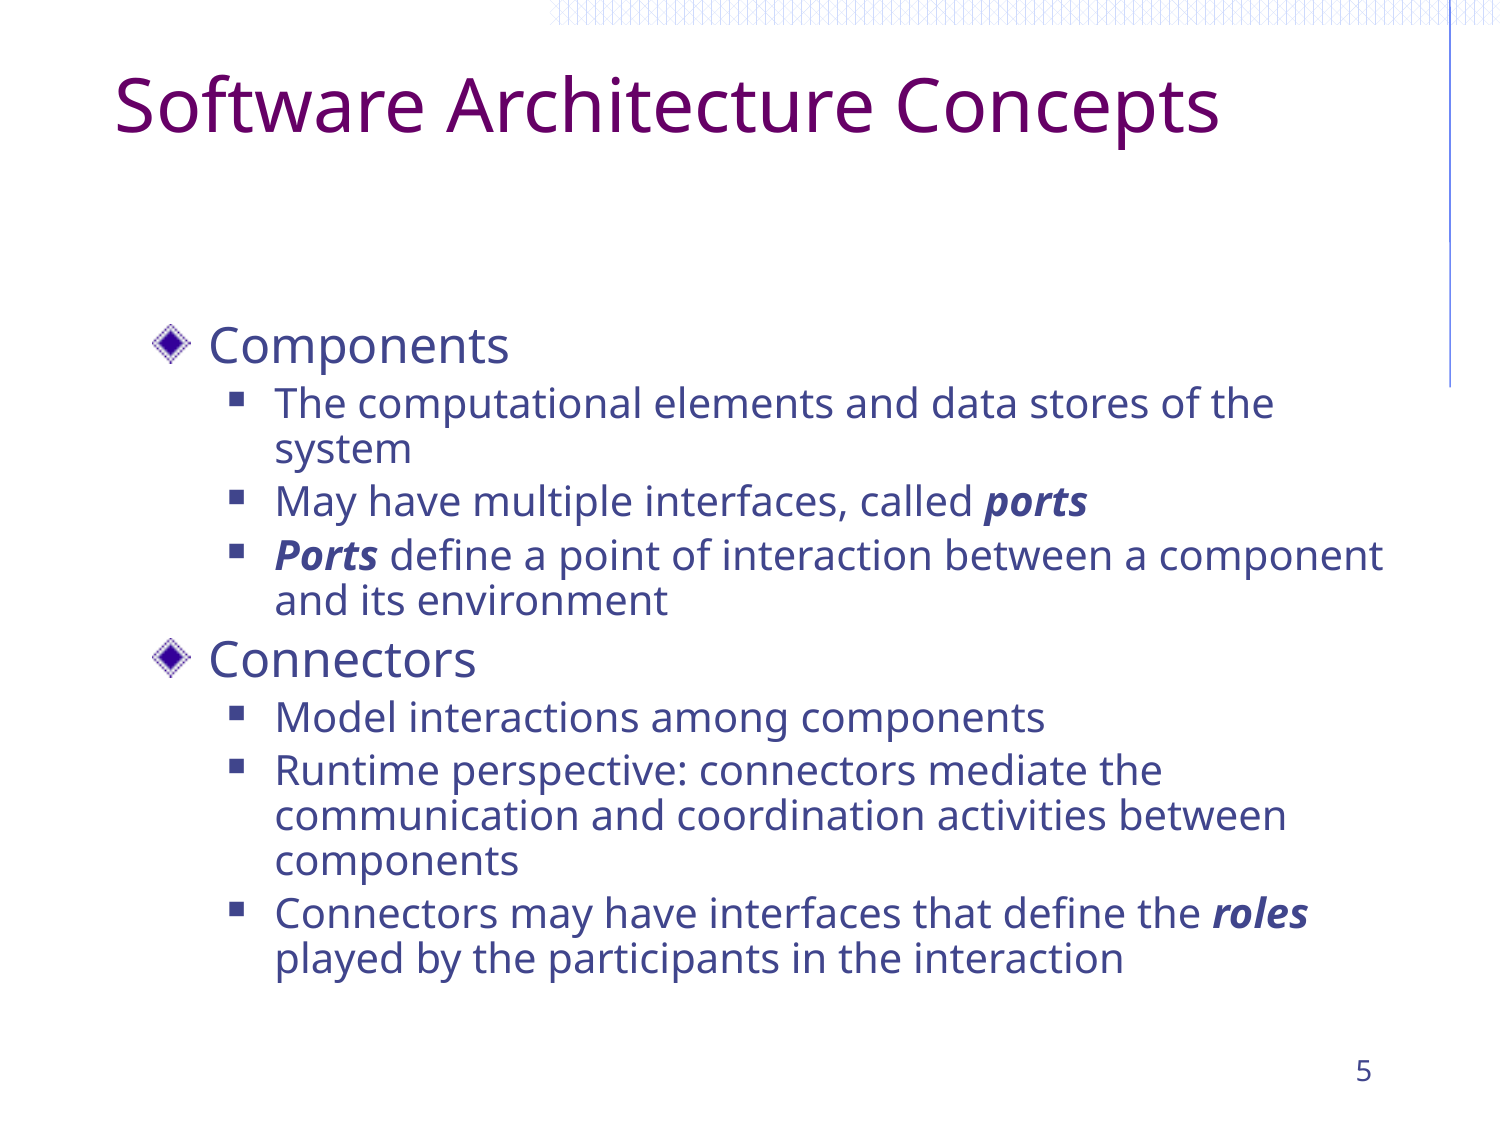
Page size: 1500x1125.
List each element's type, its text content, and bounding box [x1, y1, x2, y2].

picture [152, 638, 191, 678]
picture [152, 324, 191, 364]
title Software Architecture Concepts [99, 50, 1375, 238]
list Components The computational elements and data stores of the system May have multiple interfaces, called ports Ports define a point of interaction between a component and its environment Connectors Model interactions among components Runtime perspective: connectors mediate the communication and coordination activities between components Connectors may have interfaces that define the roles played by the participants in the interaction [137, 312, 1413, 988]
slide_number 5 [1074, 1025, 1388, 1100]
